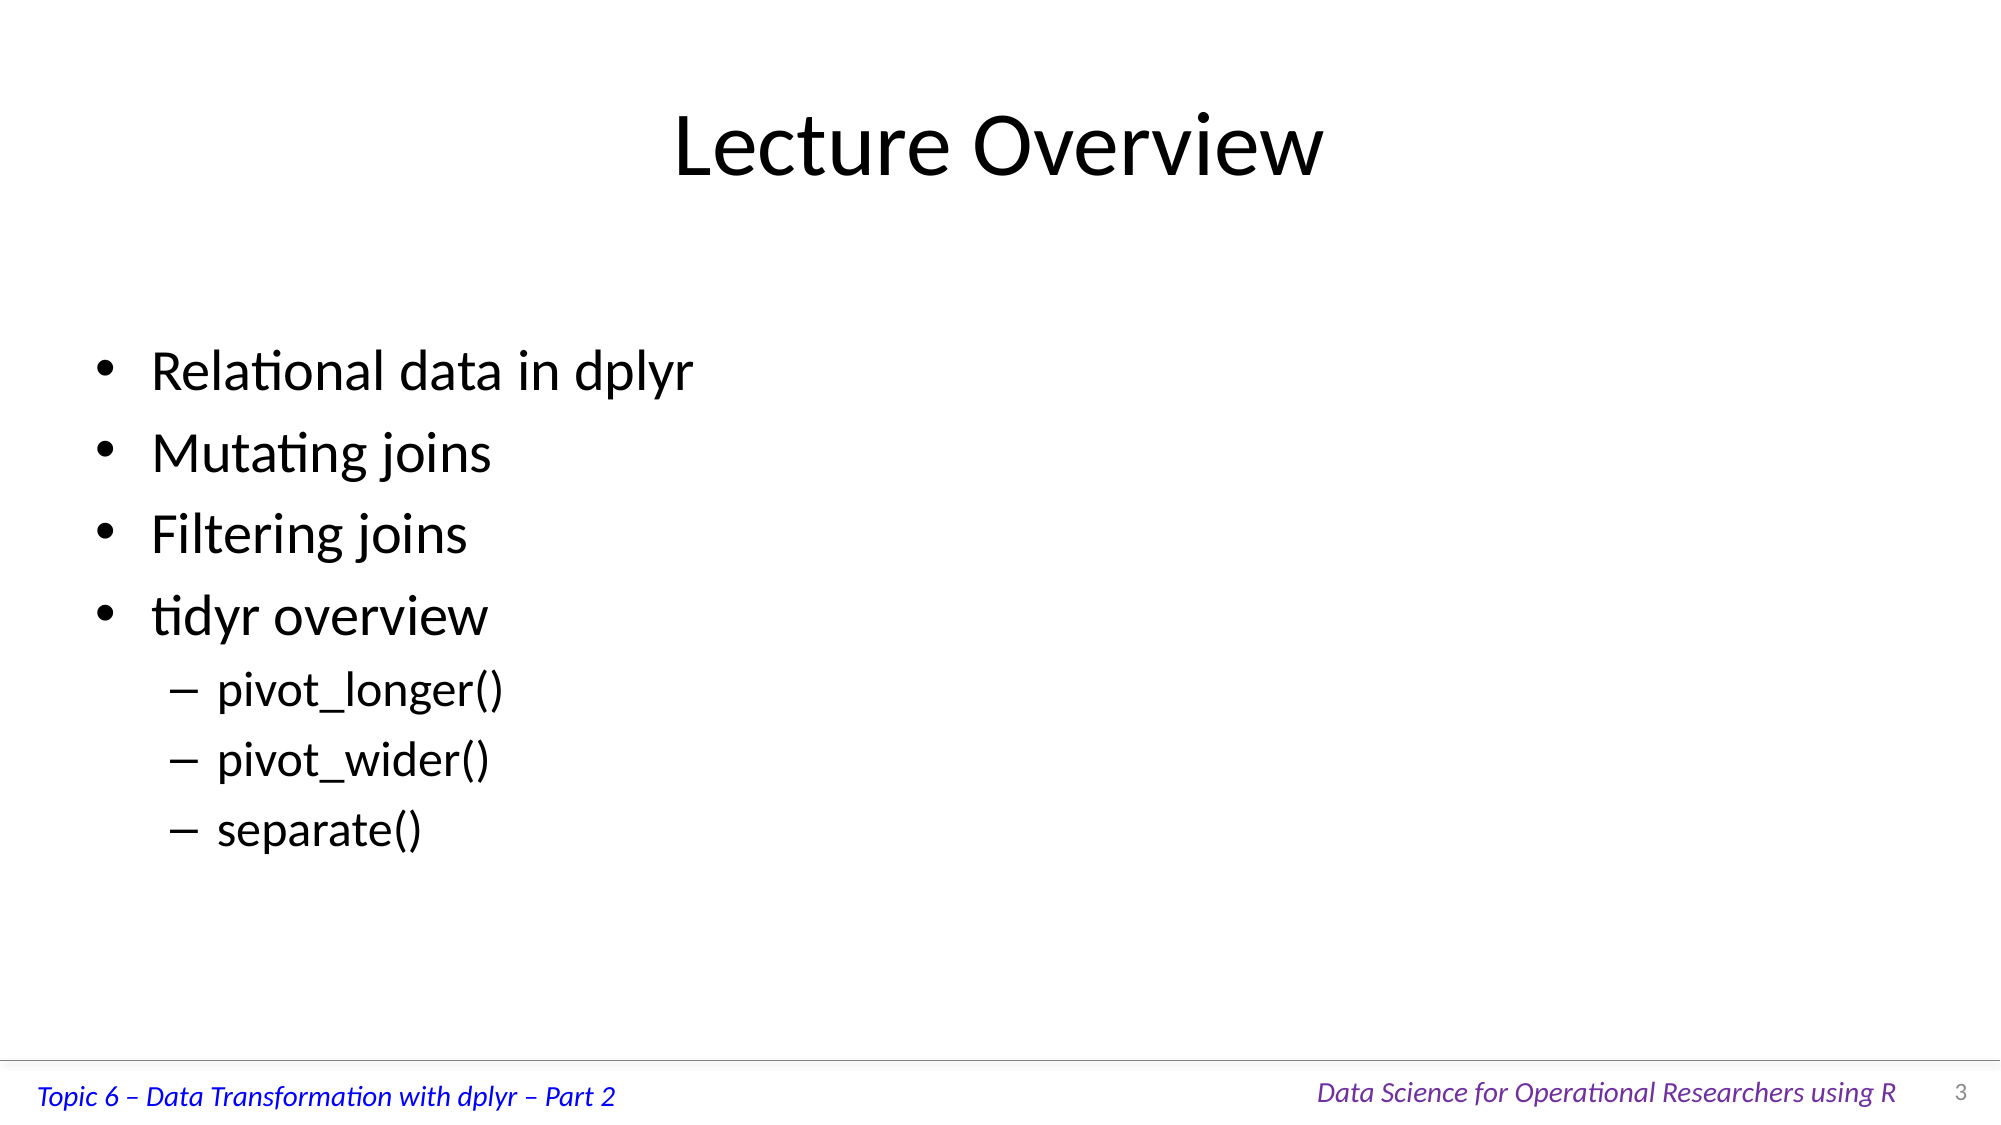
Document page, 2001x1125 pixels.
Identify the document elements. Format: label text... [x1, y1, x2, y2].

slide_number 3 [1899, 1060, 1983, 1120]
title Lecture Overview [99, 45, 1900, 233]
list Relational data in dplyr Mutating joins Filtering joins tidyr overview pivot_longer() pivot_wider() separate() [79, 324, 713, 944]
